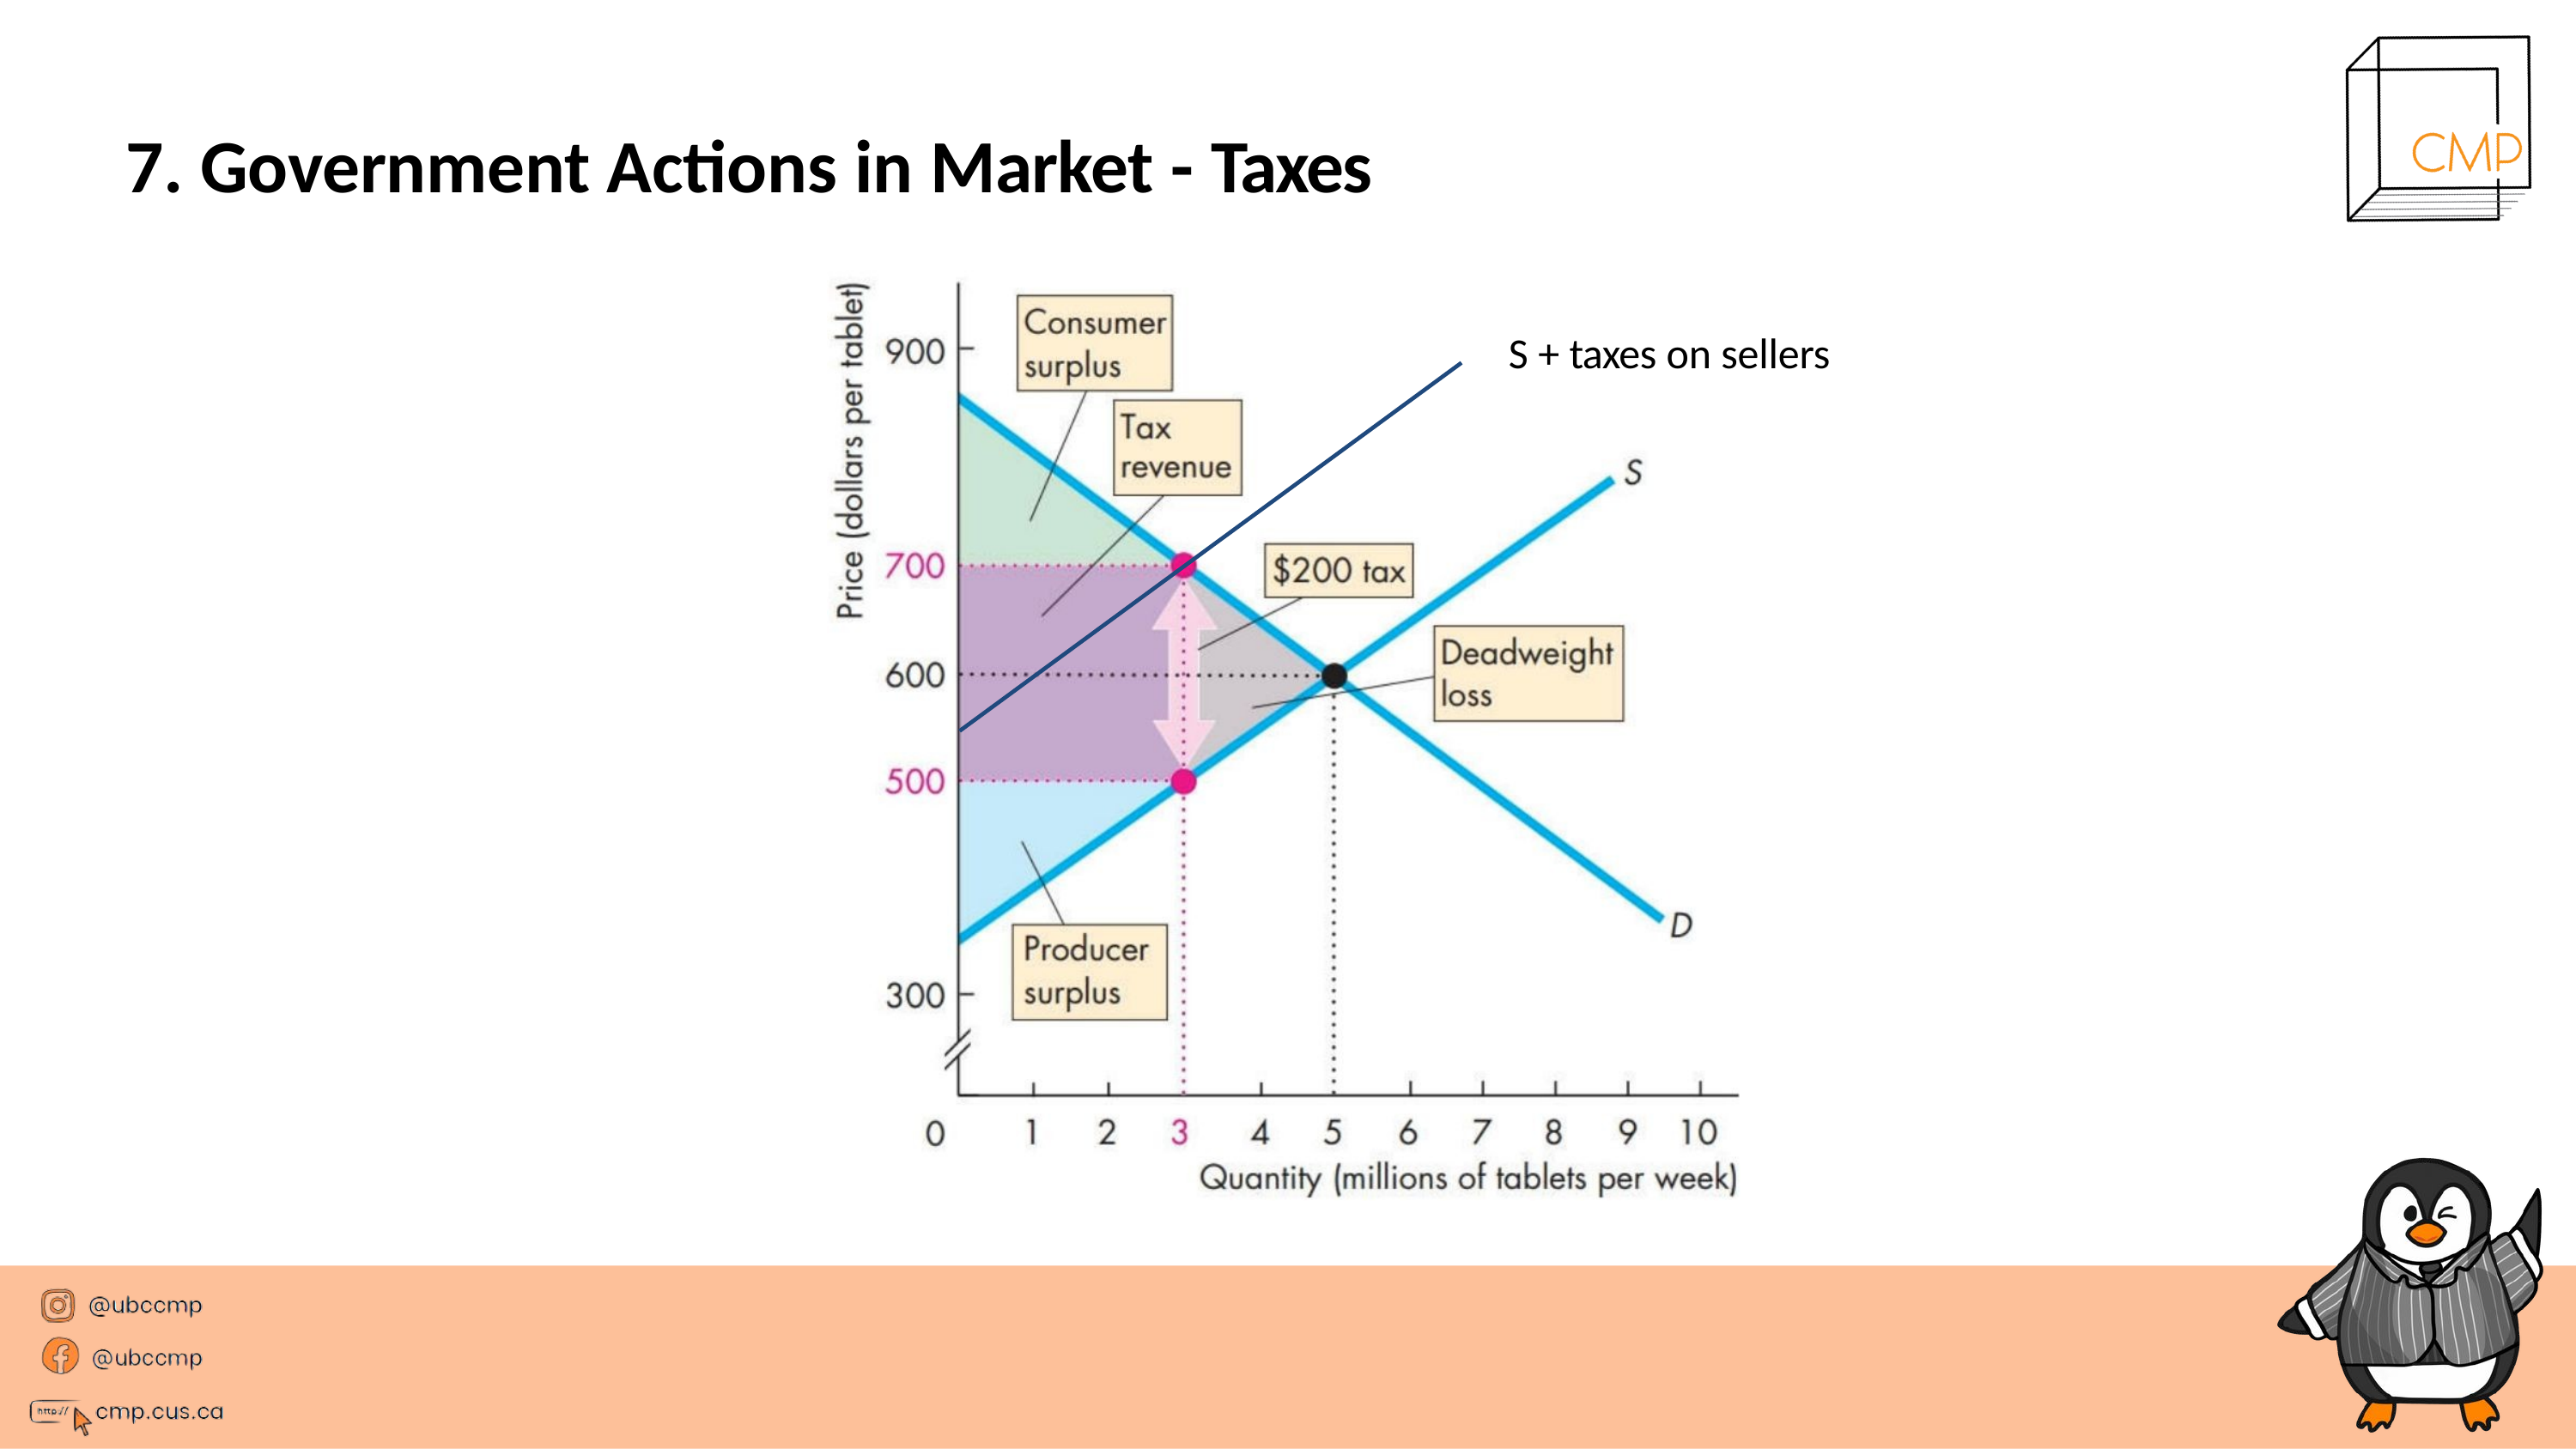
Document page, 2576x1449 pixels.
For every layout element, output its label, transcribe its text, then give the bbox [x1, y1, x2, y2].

picture [2232, 0, 2576, 270]
title 7. Government Actions in Market - Taxes [123, 115, 1388, 268]
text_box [0, 270, 2576, 1449]
